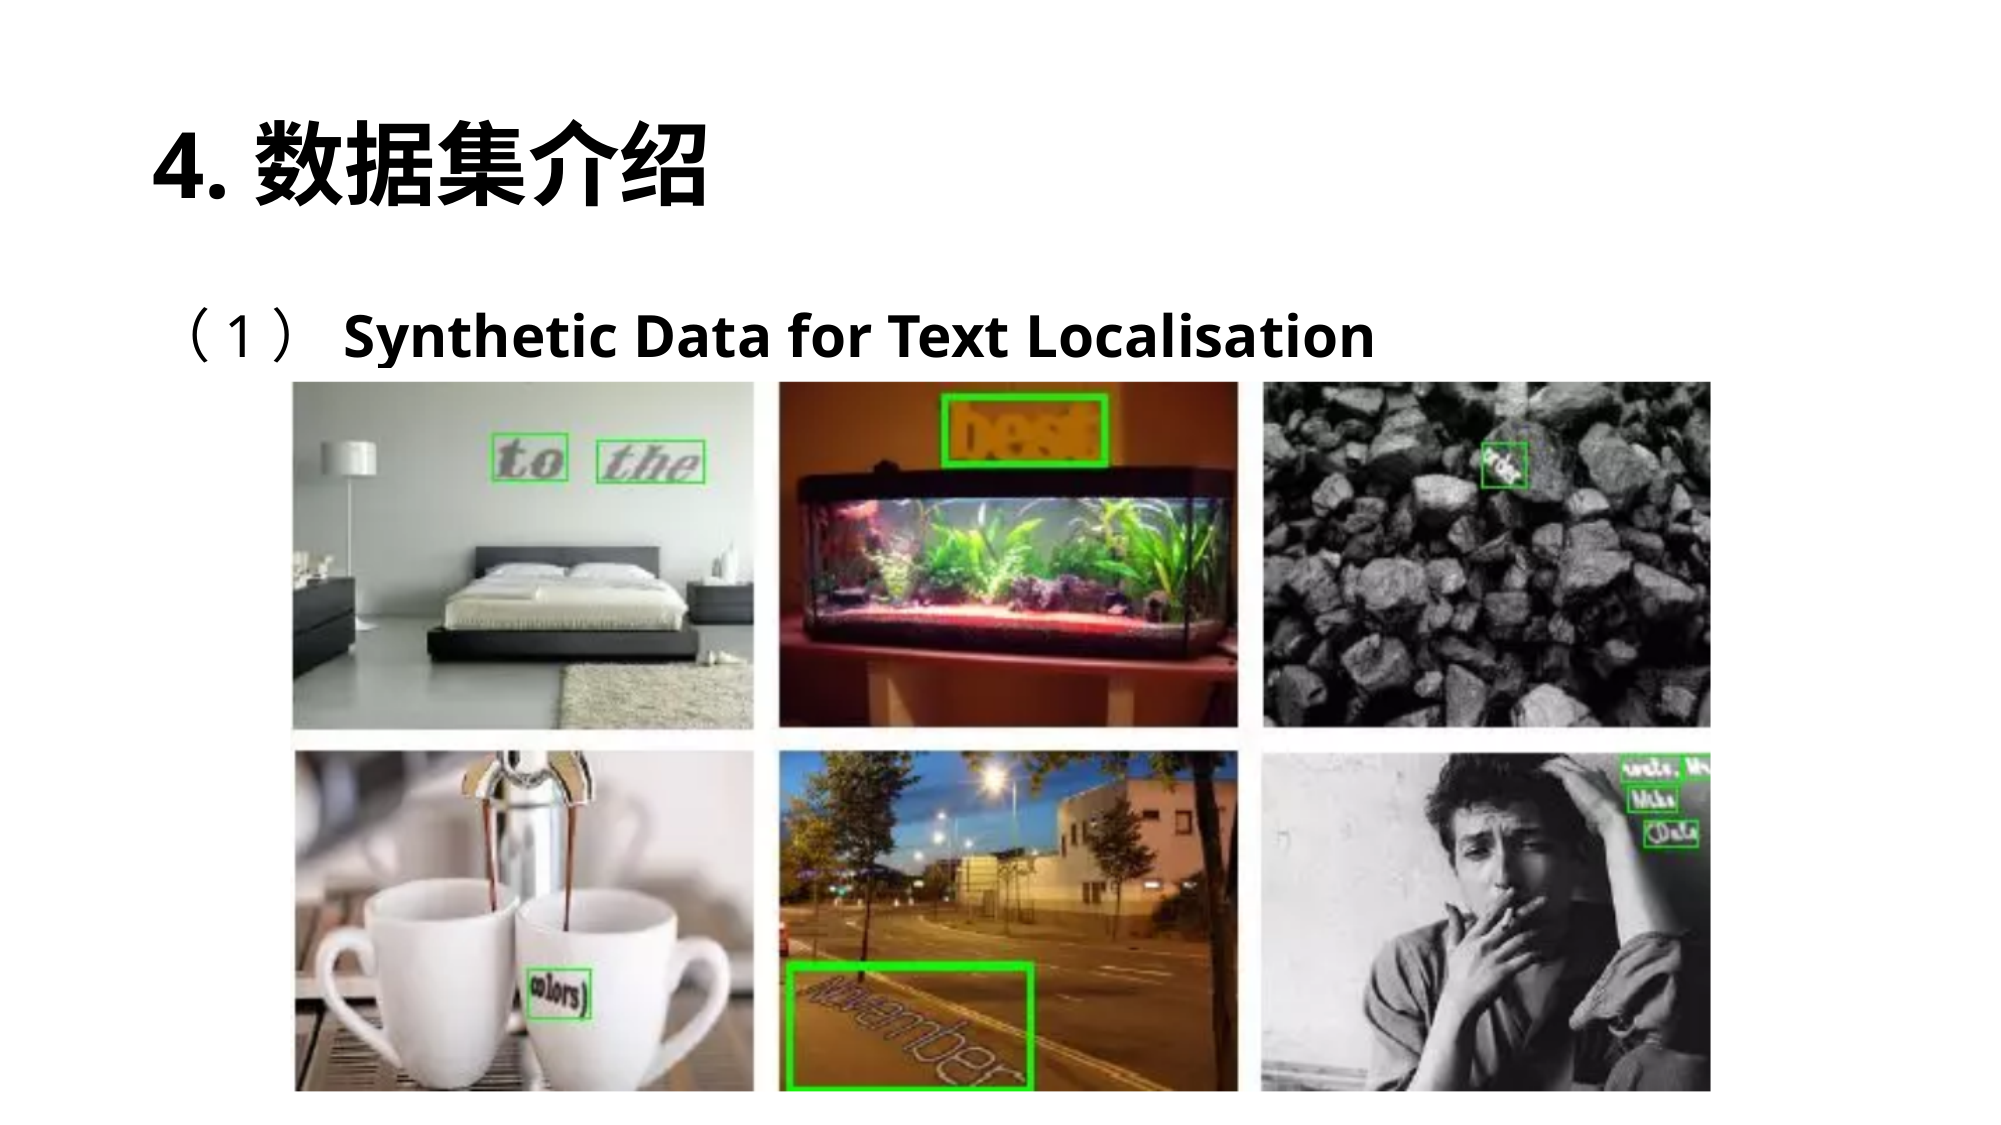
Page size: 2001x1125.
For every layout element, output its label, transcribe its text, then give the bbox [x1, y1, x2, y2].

picture [278, 368, 1722, 1108]
title 4.数据集介绍 [137, 59, 1863, 278]
list （1）Synthetic Data for Text Localisation [137, 299, 1863, 1125]
